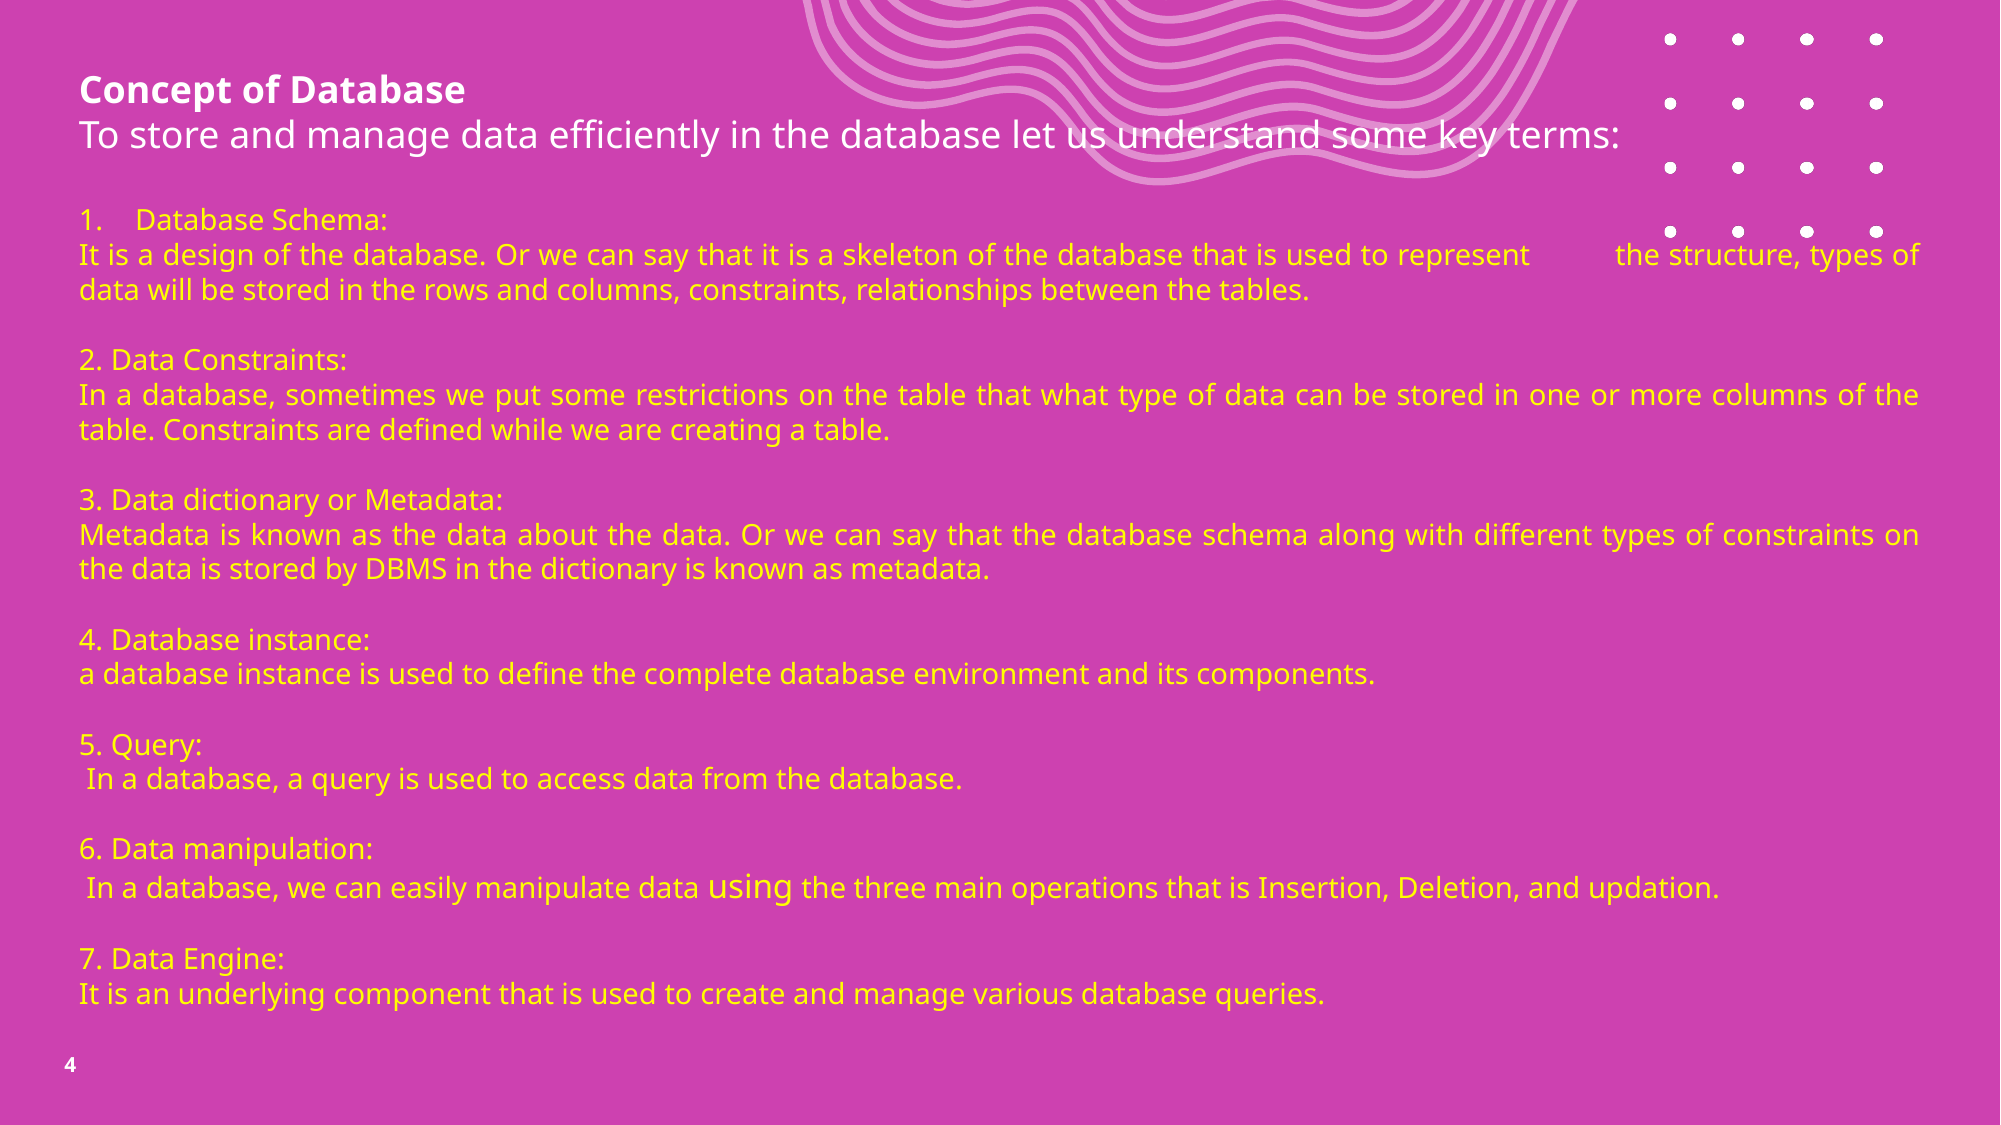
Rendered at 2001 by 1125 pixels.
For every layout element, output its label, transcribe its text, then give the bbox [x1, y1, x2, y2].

text_box Concept of Database To store and manage data efficiently in the database let us understand some key terms: Database Schema: It is a design of the database. Or we can say that it is a skeleton of the database that is used to represent the structure, types of data will be stored in the rows and columns, constraints, relationships between the tables. 2. Data Constraints: In a database, sometimes we put some restrictions on the table that what type of data can be stored in one or more columns of the table. Constraints are defined while we are creating a table. 3. Data dictionary or Metadata: Metadata is known as the data about the data. Or we can say that the database schema along with different types of constraints on the data is stored by DBMS in the dictionary is known as metadata. 4. Database instance: a database instance is used to define the complete database environment and its components. 5. Query: In a database, a query is used to access data from the database. 6. Data manipulation: In a database, we can easily manipulate data using the three main operations that is Insertion, Deletion, and updation. 7. Data Engine: It is an underlying component that is used to create and manage various database queries. [64, 58, 1937, 1018]
slide_number 4 [49, 1043, 147, 1086]
picture [1664, 0, 1915, 58]
